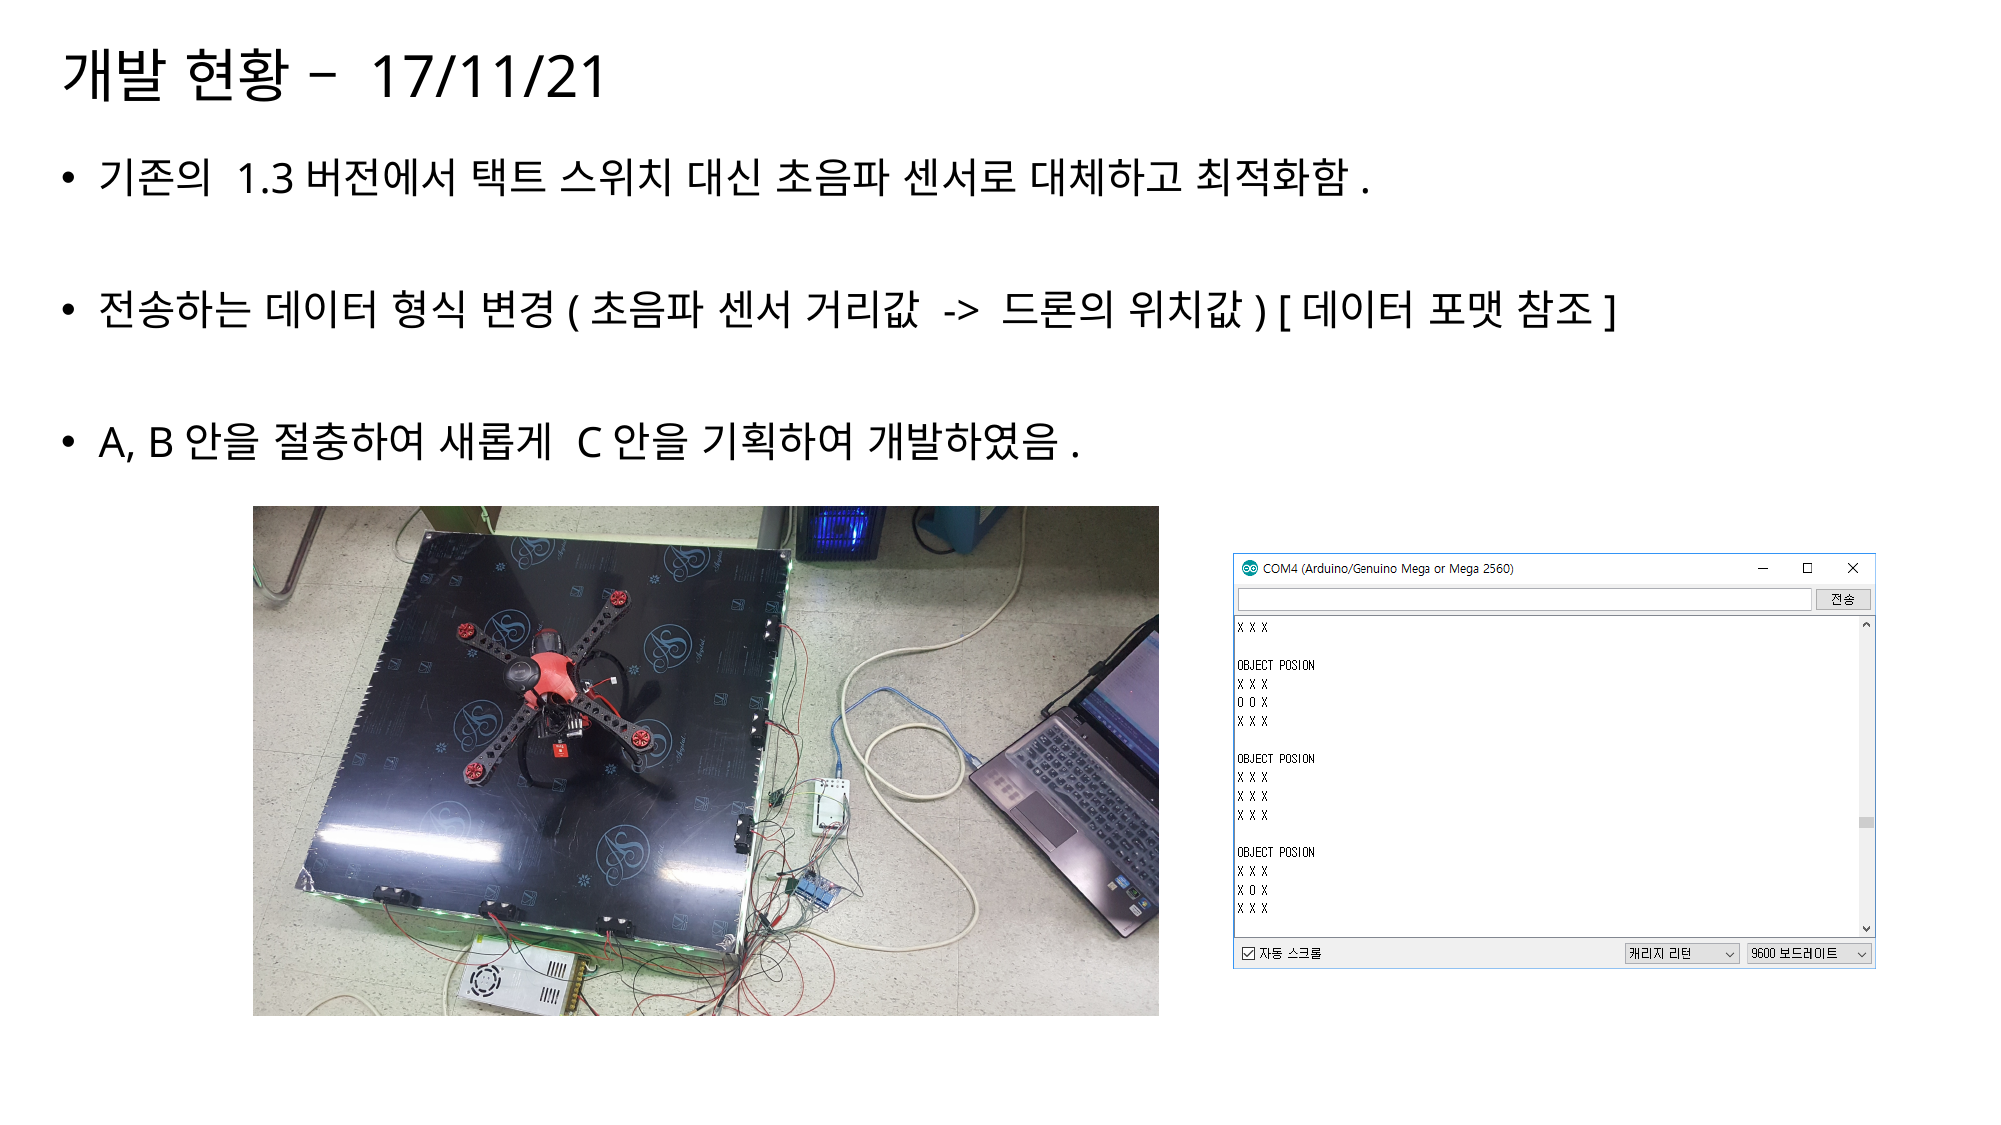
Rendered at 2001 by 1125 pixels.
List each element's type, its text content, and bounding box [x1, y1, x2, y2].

list 기존의 1.3버전에서 택트 스위치 대신 초음파 센서로 대체하고 최적화함. 전송하는 데이터 형식 변경(초음파 센서 거리값 -> 드론의 위치값) [데이터 포맷 참조] A, B안을 절충하여 새롭게 C안을 기획하여 개발하였음. [46, 149, 1933, 1046]
picture [253, 506, 1159, 1016]
picture [1232, 553, 1876, 969]
title 개발 현황 – 17/11/21 [46, 33, 1955, 124]
